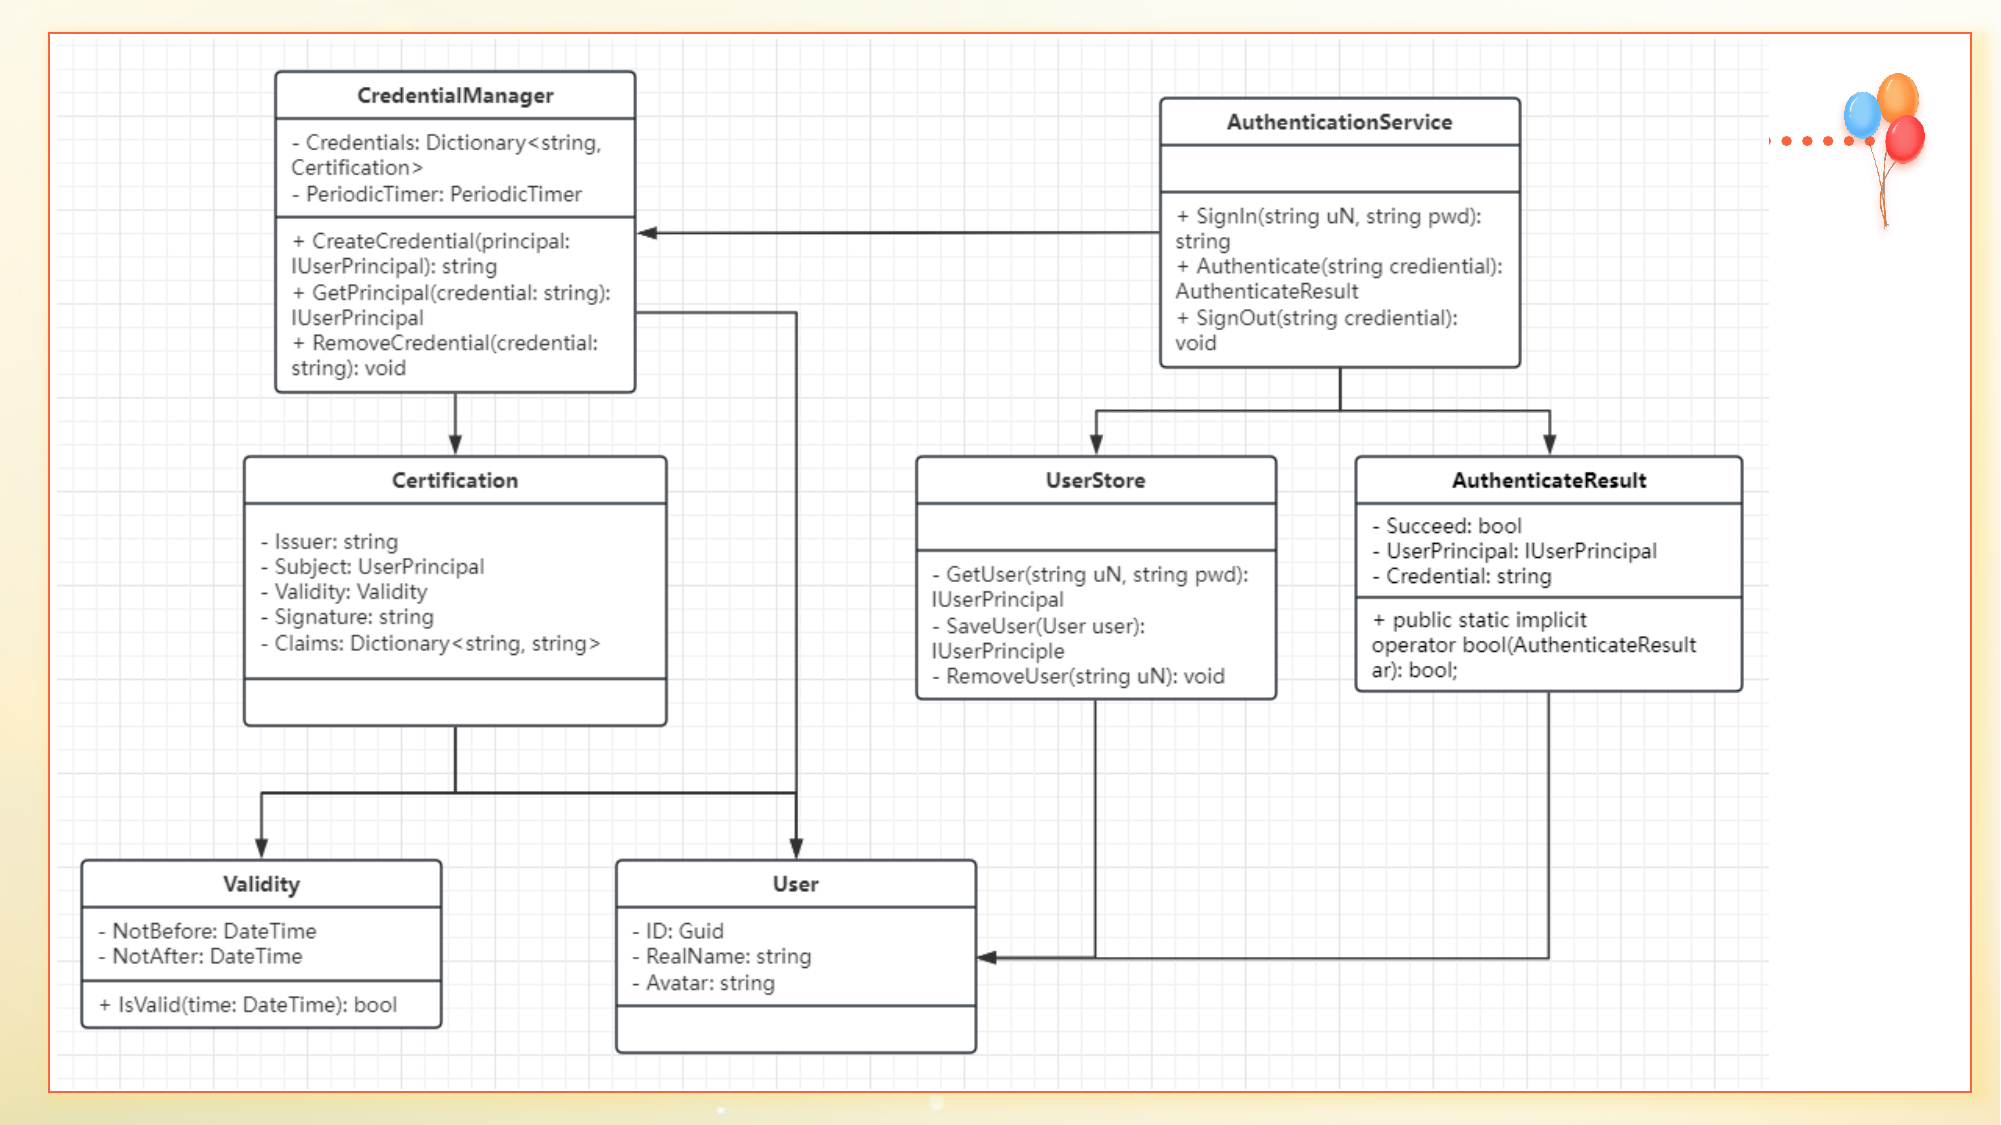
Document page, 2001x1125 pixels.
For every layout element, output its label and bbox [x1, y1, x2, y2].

picture [0, 0, 2000, 1125]
text_box [1769, 60, 1961, 240]
